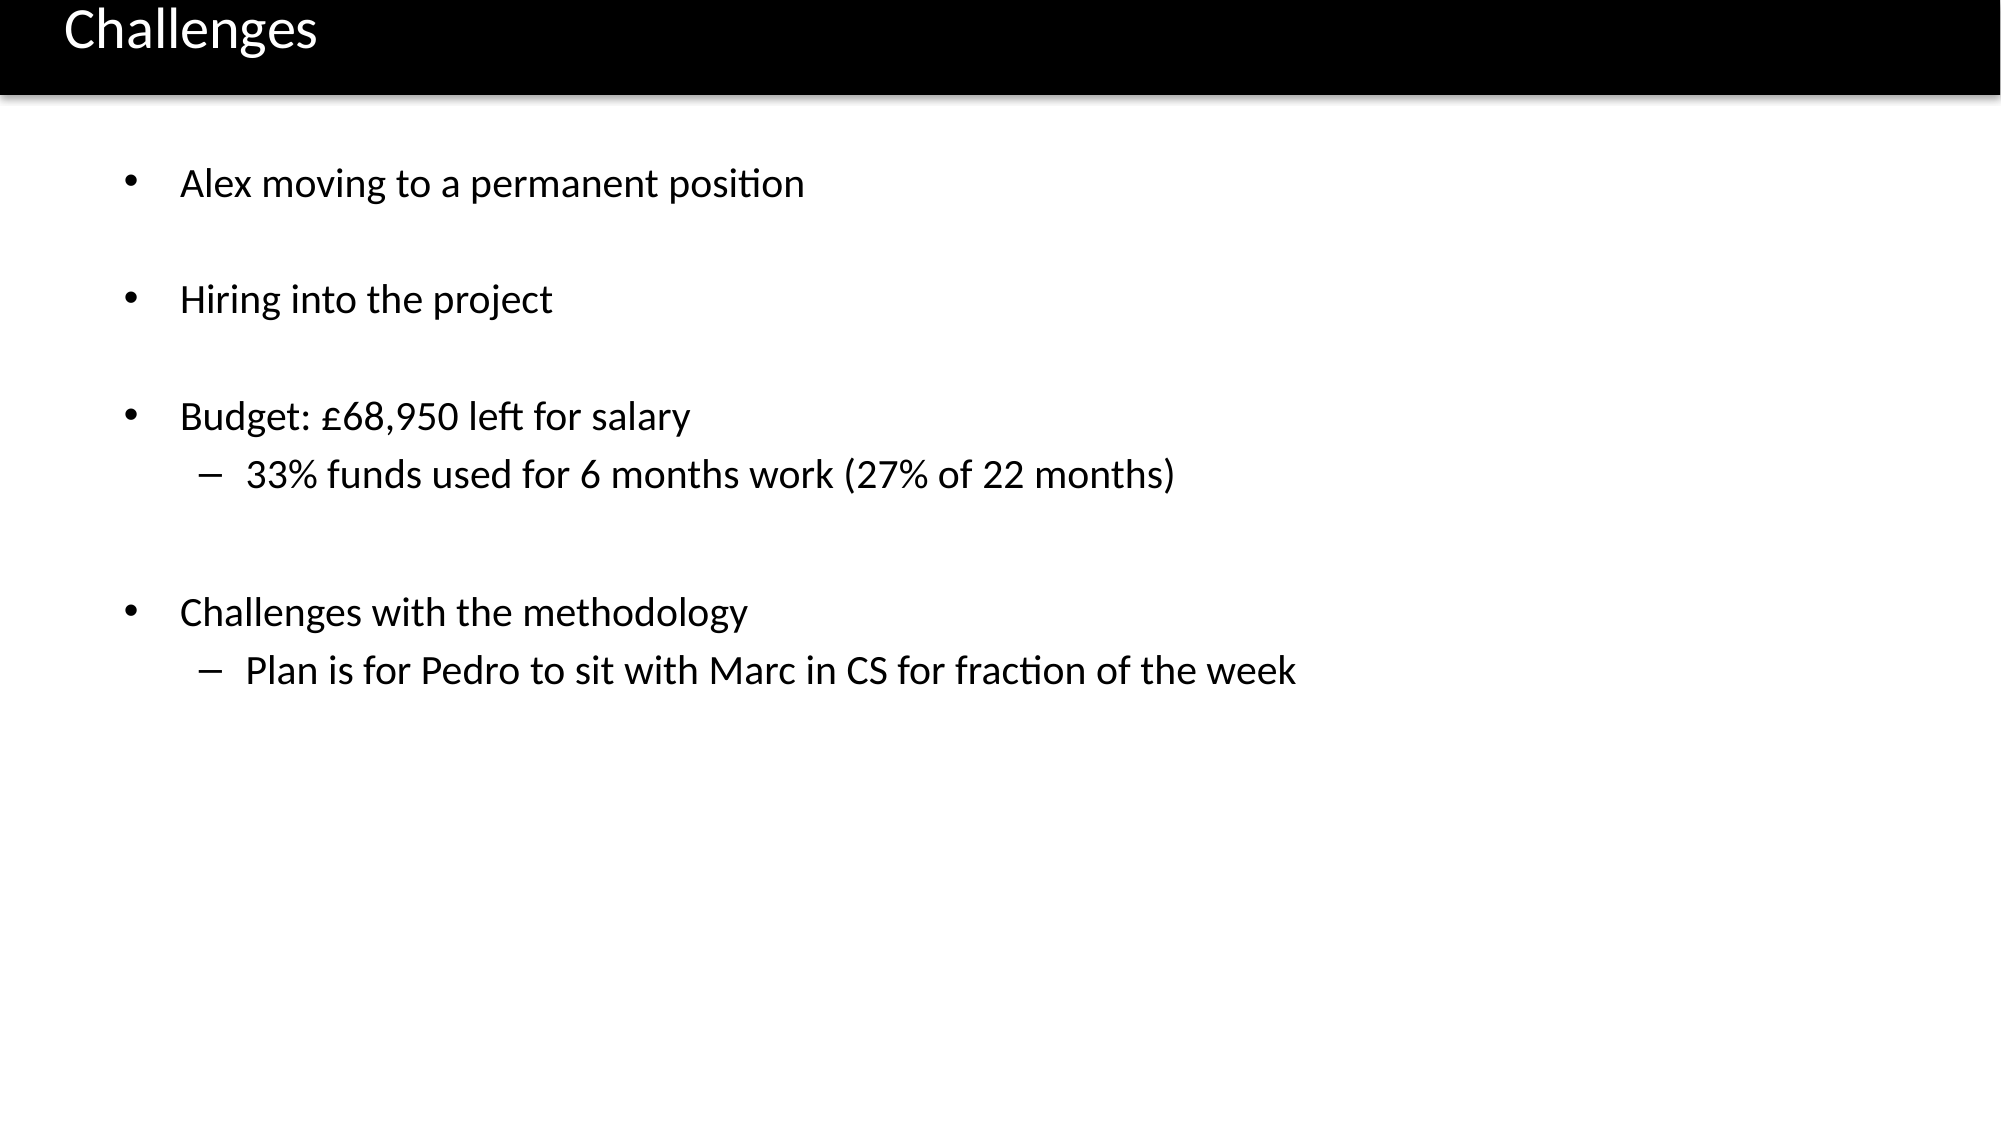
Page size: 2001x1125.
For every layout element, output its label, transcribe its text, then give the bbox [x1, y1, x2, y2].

list Alex moving to a permanent position Hiring into the project Budget: £68,950 left for salary 33% funds used for 6 months work (27% of 22 months) Challenges with the methodology Plan is for Pedro to sit with Marc in CS for fraction of the week [108, 147, 1905, 1063]
title Challenges [49, 0, 1850, 78]
